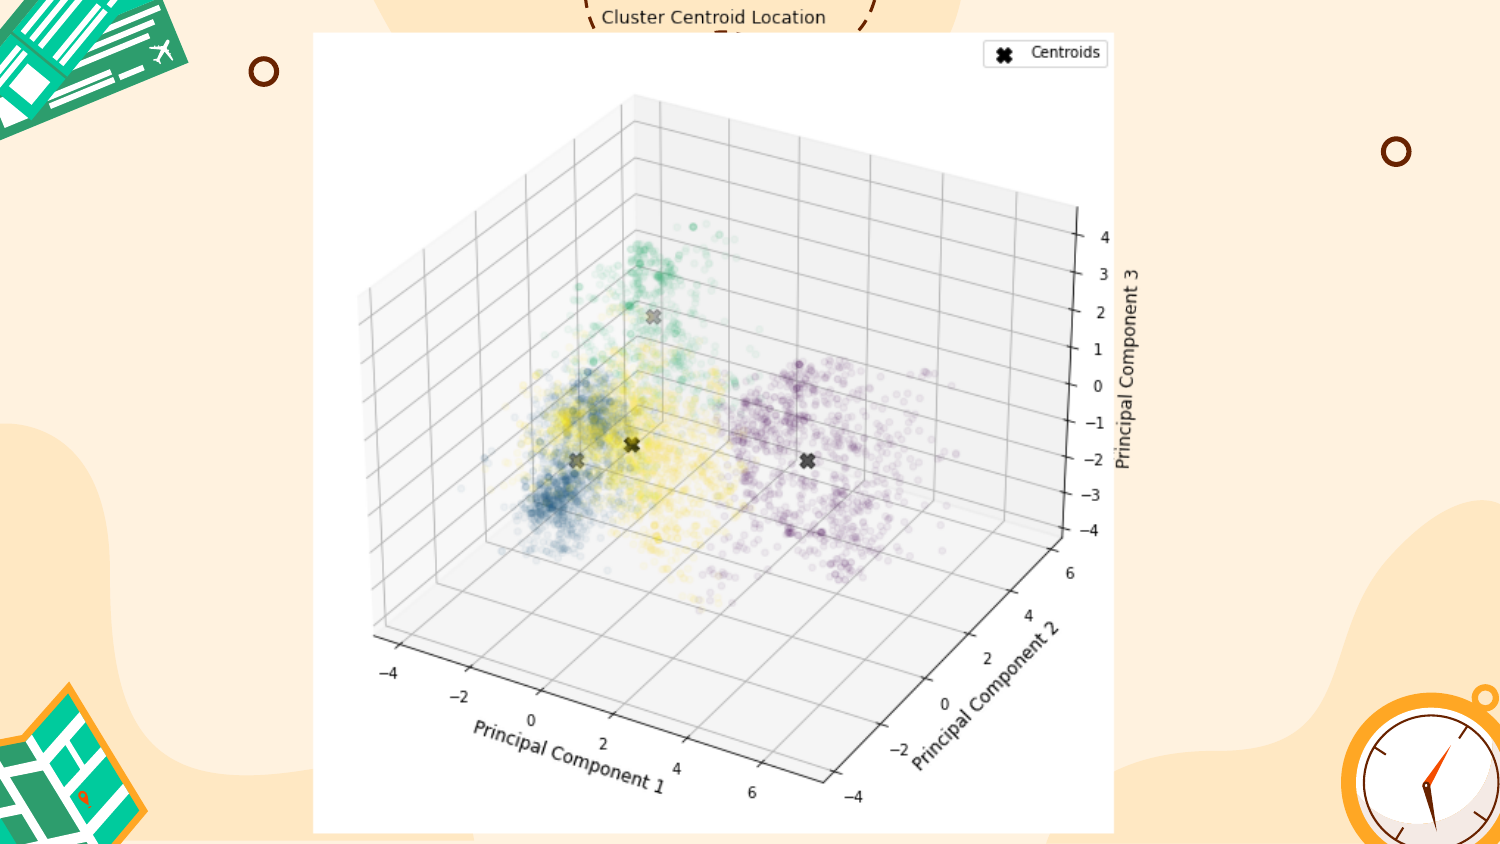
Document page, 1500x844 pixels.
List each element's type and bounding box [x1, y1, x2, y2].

picture [302, 0, 1154, 844]
